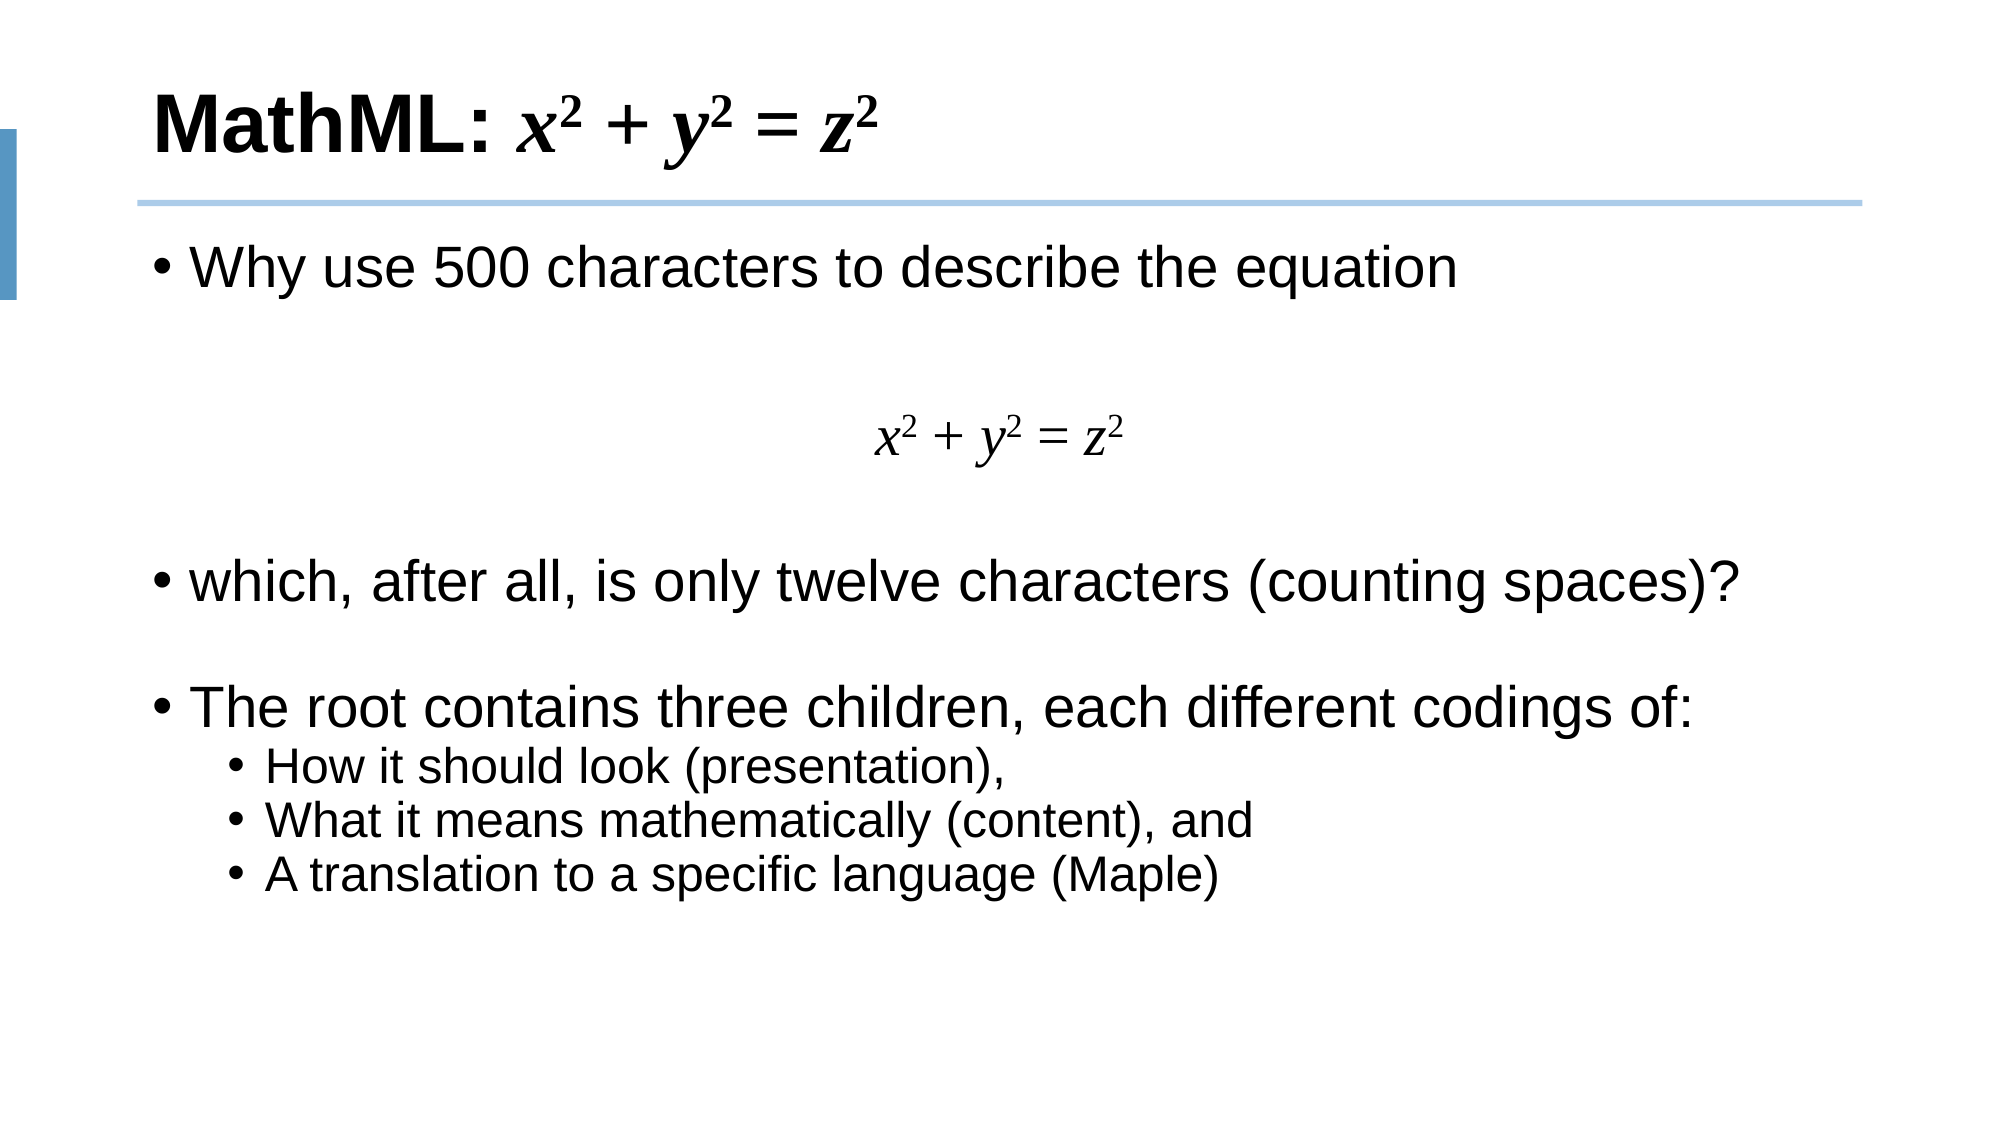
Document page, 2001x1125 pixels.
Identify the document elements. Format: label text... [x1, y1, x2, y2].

list Why use 500 characters to describe the equation x2 + y2 = z2 which, after all, is only twelve characters (counting spaces)? The root contains three children, each different codings of: How it should look (presentation), What it means mathematically (content), and A translation to a specific language (Maple) [137, 229, 1863, 1014]
title MathML: x2 + y2 = z2 [137, 42, 1863, 208]
